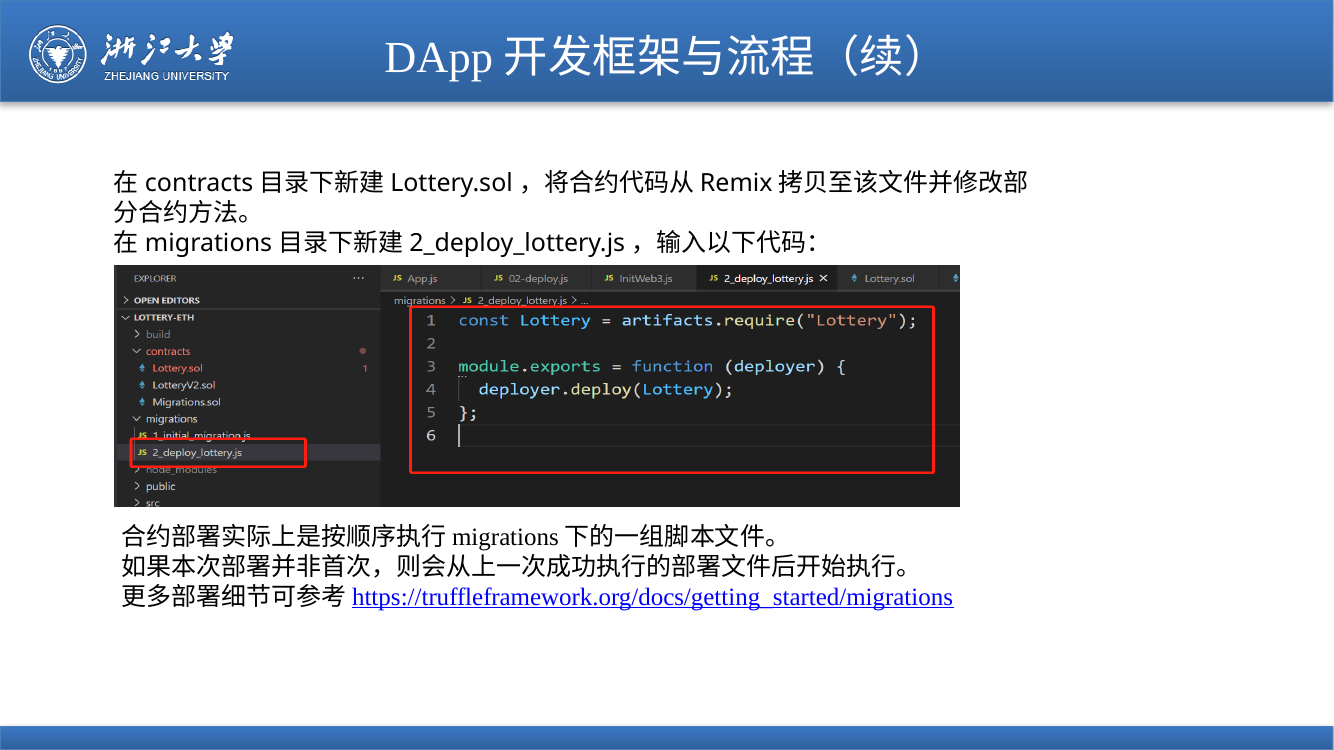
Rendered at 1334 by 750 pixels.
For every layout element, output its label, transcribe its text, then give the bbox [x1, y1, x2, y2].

text_box 在contracts目录下新建Lottery.sol，将合约代码从Remix拷贝至该文件并修改部分合约方法。 在migrations目录下新建2_deploy_lottery.js，输入以下代码： [99, 159, 1051, 264]
title DApp开发框架与流程（续） [0, 19, 1334, 91]
text_box 合约部署实际上是按顺序执行migrations下的一组脚本文件。 如果本次部署并非首次，则会从上一次成功执行的部署文件后开始执行。 更多部署细节可参考https://truffleframework.org/docs/getting_started/migrations [106, 512, 1015, 618]
picture [114, 264, 960, 508]
